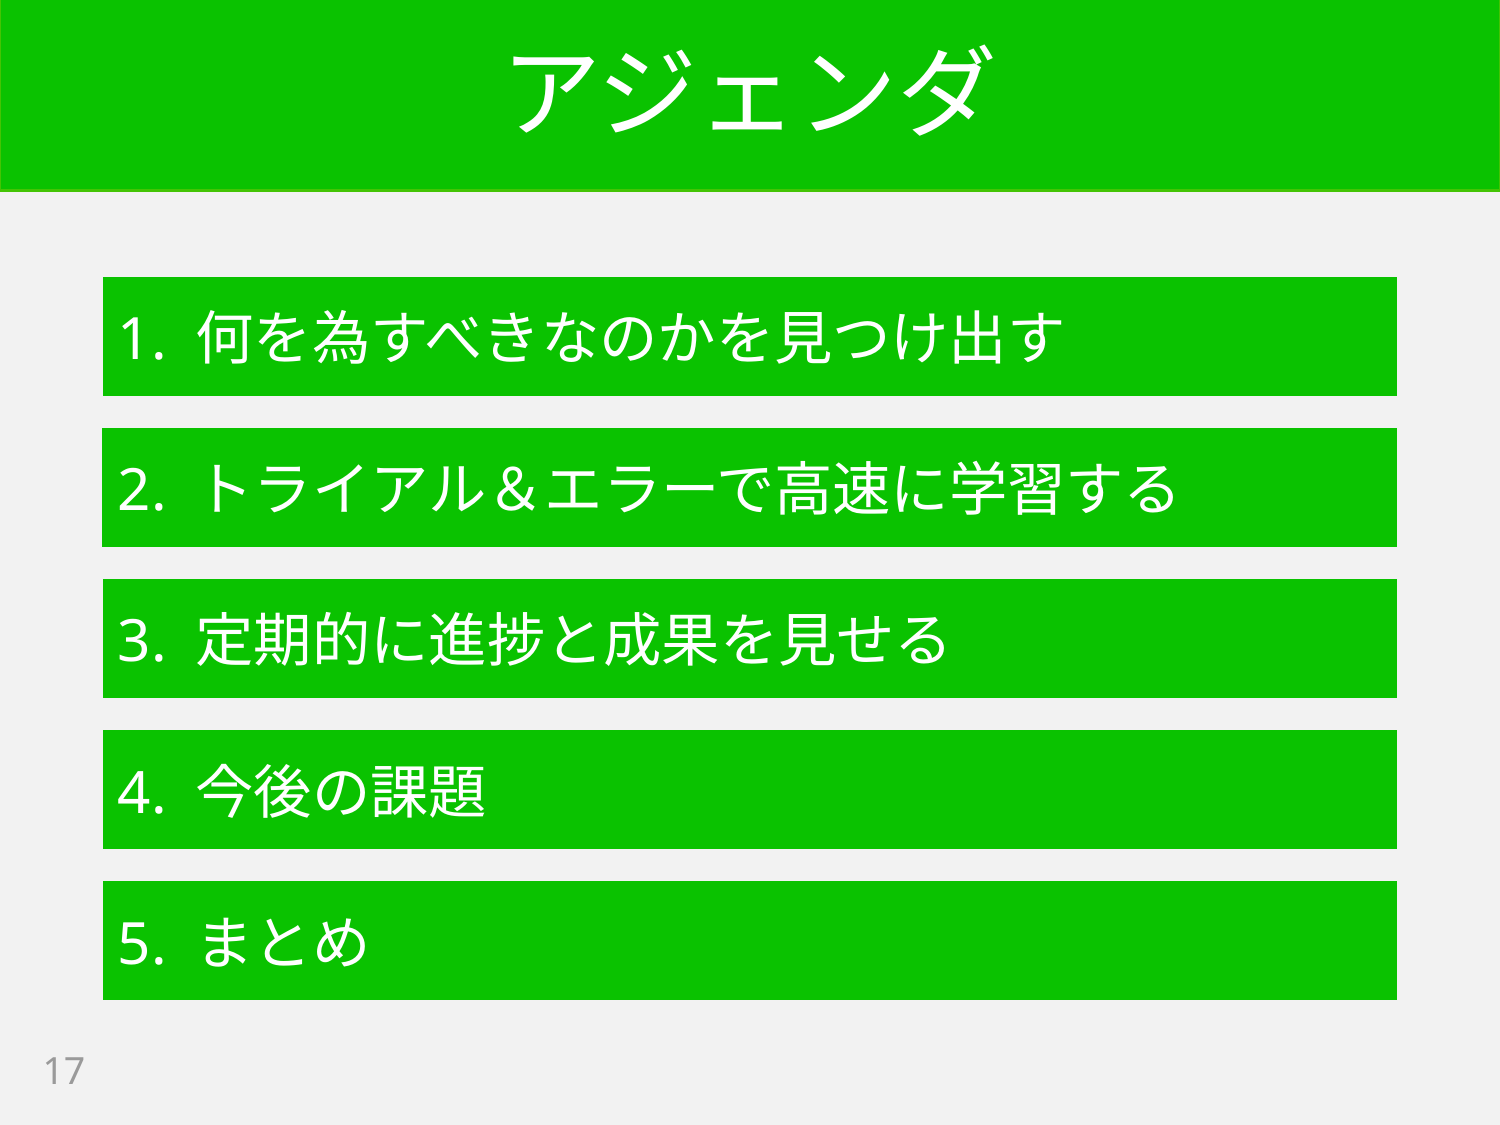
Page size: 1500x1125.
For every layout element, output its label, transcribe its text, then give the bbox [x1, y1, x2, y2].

slide_number 17 [27, 1042, 146, 1102]
text_box 4. 今後の課題 [103, 730, 1397, 849]
text_box 1. 何を為すべきなのかを見つけ出す [103, 277, 1397, 396]
text_box 2. トライアル＆エラーで高速に学習する [102, 428, 1397, 547]
title アジェンダ [0, 53, 1500, 140]
text_box 5. まとめ [103, 881, 1397, 1000]
text_box 3. 定期的に進捗と成果を見せる [103, 579, 1397, 698]
